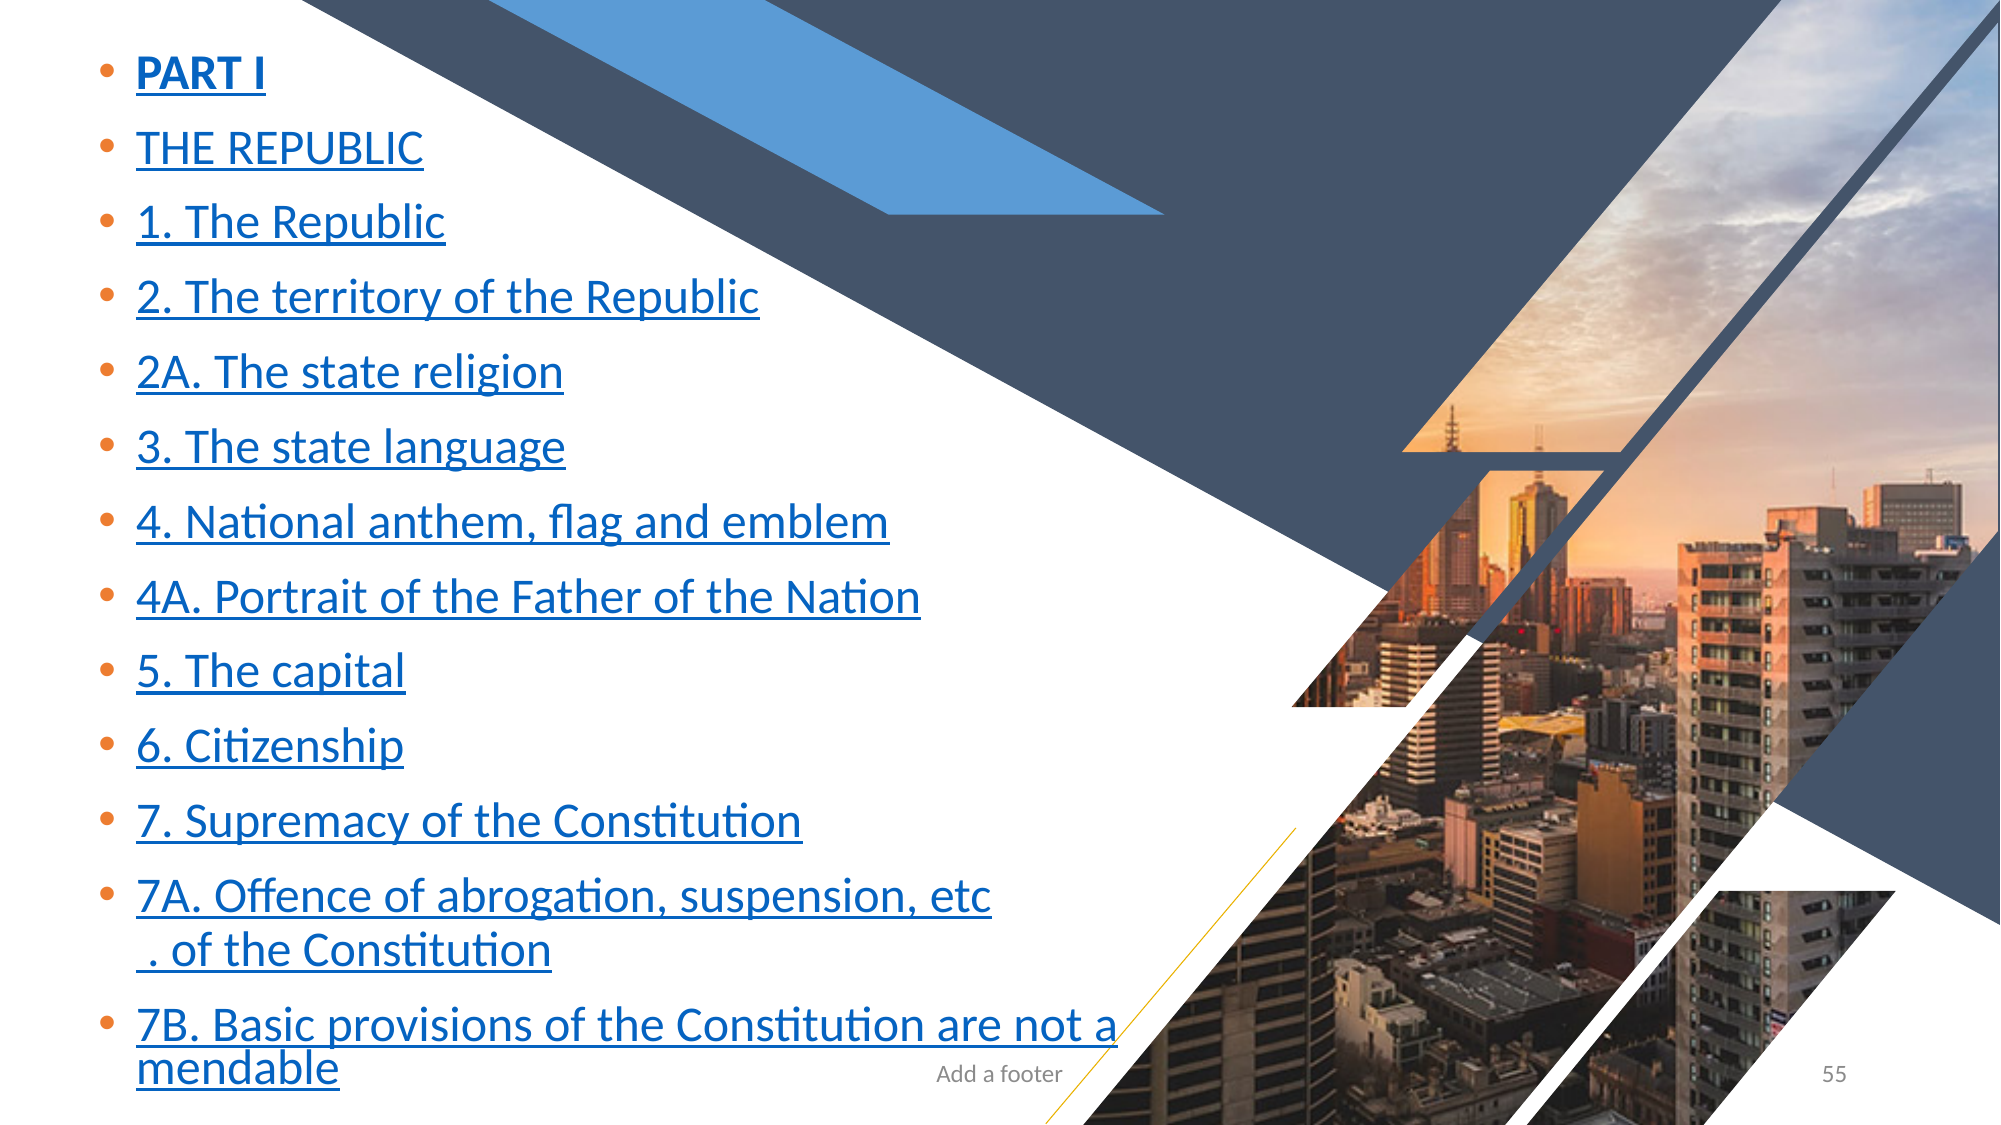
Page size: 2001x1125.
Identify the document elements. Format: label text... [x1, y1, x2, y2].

picture [1083, 0, 2000, 1125]
list Part I THE REPUBLIC 1. The Republic 2. The territory of the Republic 2A. The state religion 3. The state language 4. National anthem, flag and emblem 4A. Portrait of the Father of the Nation 5. The capital 6. Citizenship 7. Supremacy of the Constitution 7A. Offence of abrogation, suspension, etc . of the Constitution 7B. Basic provisions of the Constitution are not amendable [83, 38, 1083, 1089]
footer Add a footer [662, 1042, 1083, 1103]
